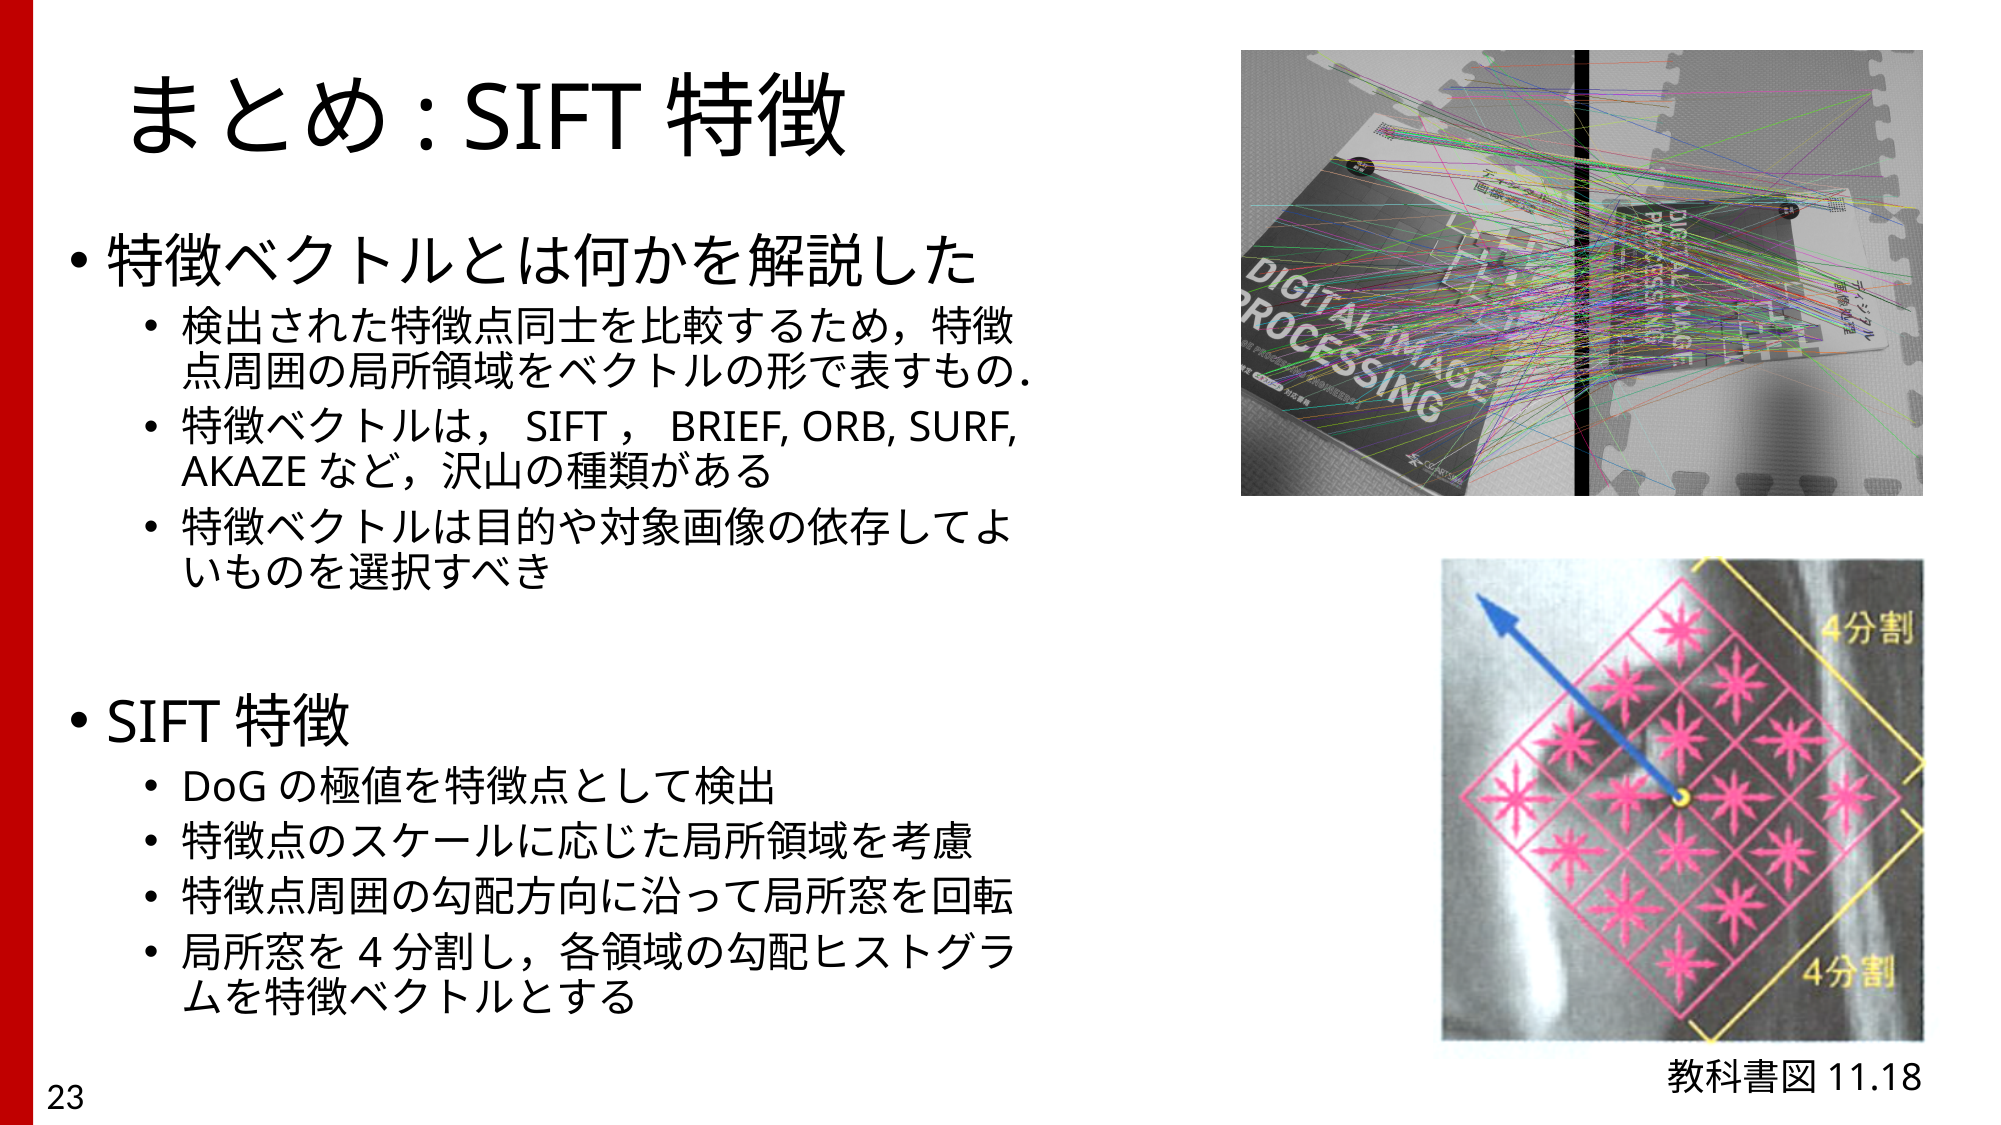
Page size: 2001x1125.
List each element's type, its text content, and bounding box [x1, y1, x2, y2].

picture [1241, 50, 1923, 496]
title まとめ: SIFT特徴 [102, 59, 1241, 181]
slide_number 23 [31, 1064, 482, 1125]
picture [1433, 556, 1940, 1059]
list 特徴ベクトルとは何かを解説した 検出された特徴点同士を比較するため，特徴点周囲の局所領域をベクトルの形で表すもの． 特徴ベクトルは，SIFT，BRIEF, ORB, SURF, AKAZEなど，沢山の種類がある 特徴ベクトルは目的や対象画像の依存してよいものを選択すべき SIFT特徴 DoGの極値を特徴点として検出 特徴点のスケールに応じた局所領域を考慮 特徴点周囲の勾配方向に沿って局所窓を回転 局所窓を4分割し，各領域の勾配ヒストグラムを特徴ベクトルとする [53, 224, 1063, 1094]
text_box 教科書図11.18 [1652, 1059, 1938, 1106]
